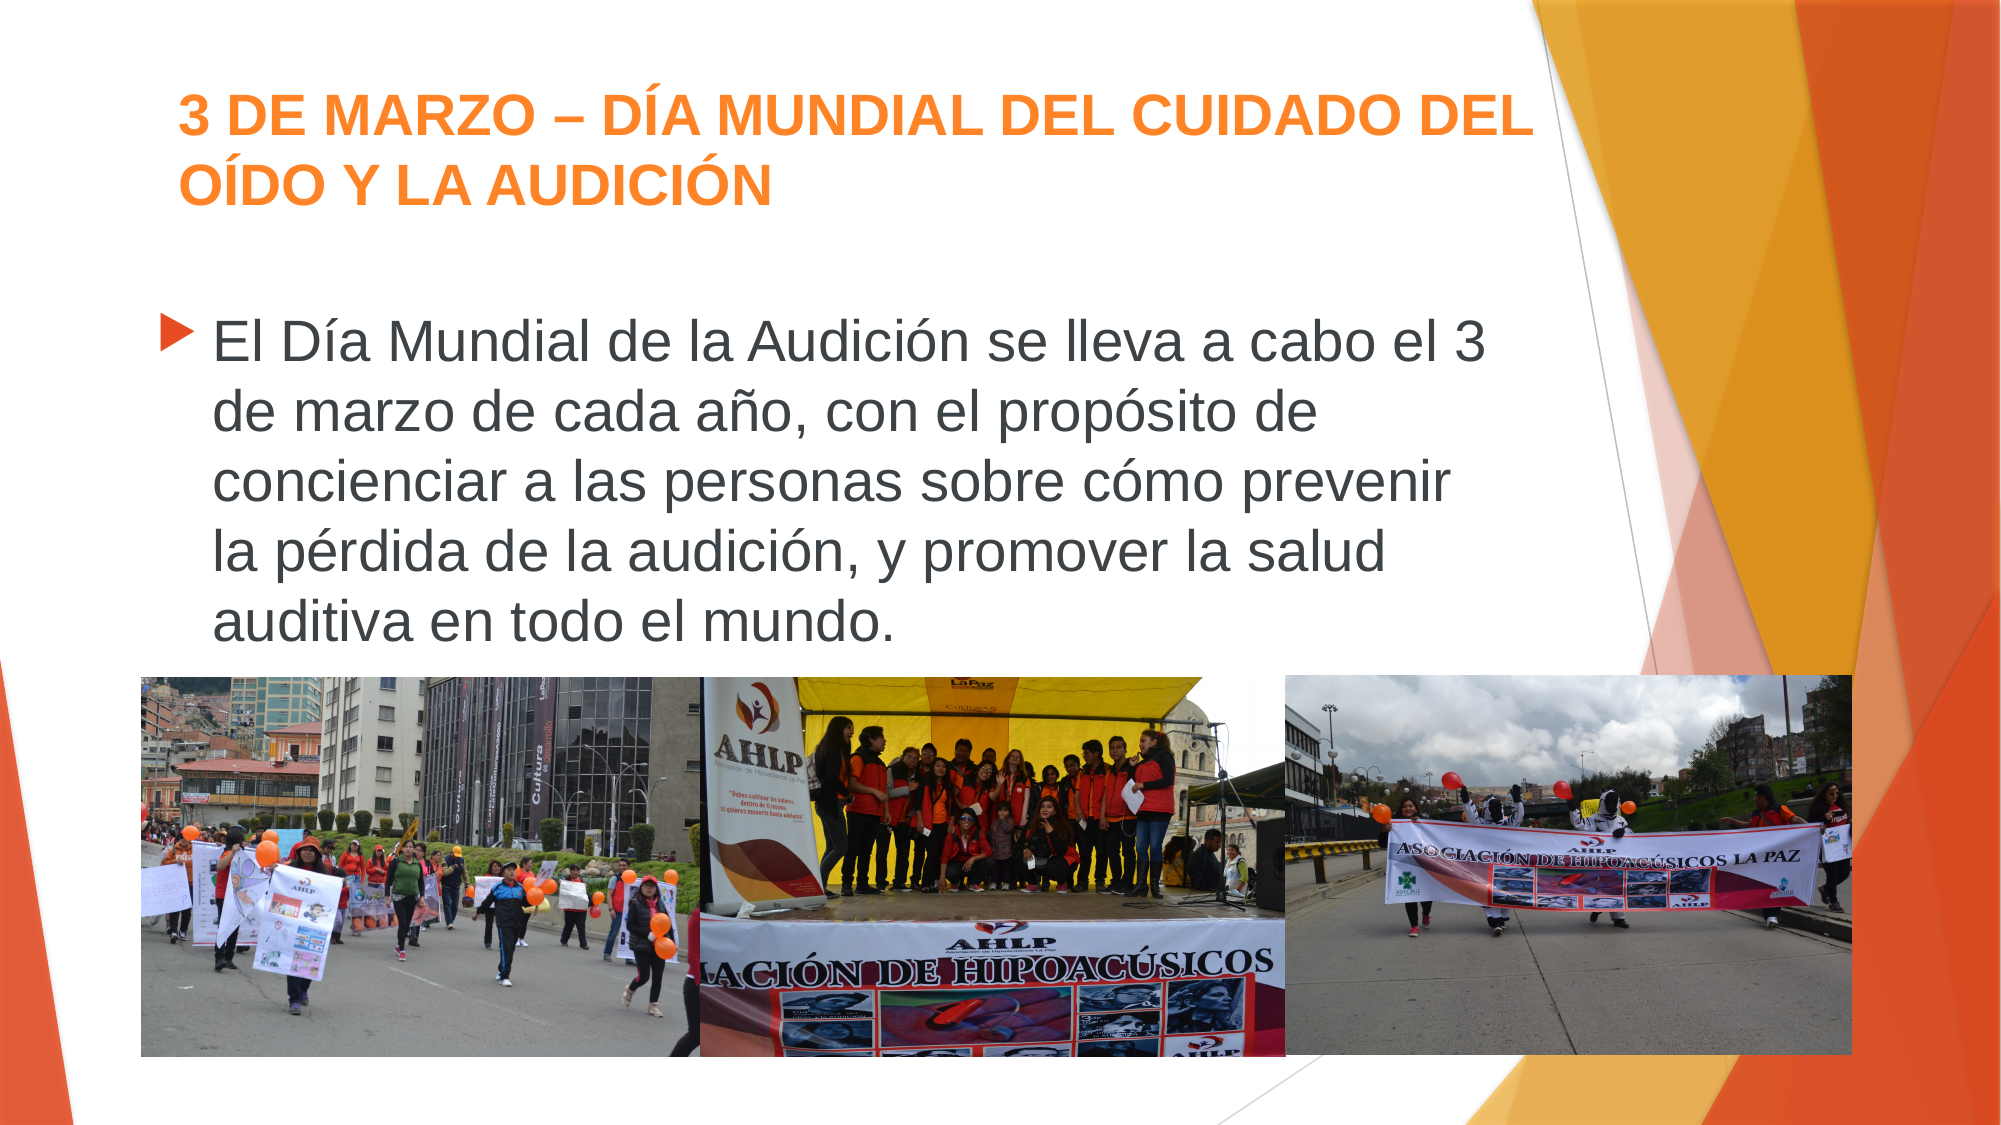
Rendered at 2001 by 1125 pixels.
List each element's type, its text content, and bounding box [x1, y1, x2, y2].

picture [140, 674, 1852, 1058]
list El Día Mundial de la Audición se lleva a cabo el 3 de marzo de cada año, con el propósito de concienciar a las personas sobre cómo prevenir la pérdida de la audición, y promover la salud auditiva en todo el mundo. [141, 296, 1530, 676]
title 3 DE MARZO – DÍA MUNDIAL DEL CUIDADO DEL OÍDO Y LA AUDICIÓN [163, 69, 1569, 384]
